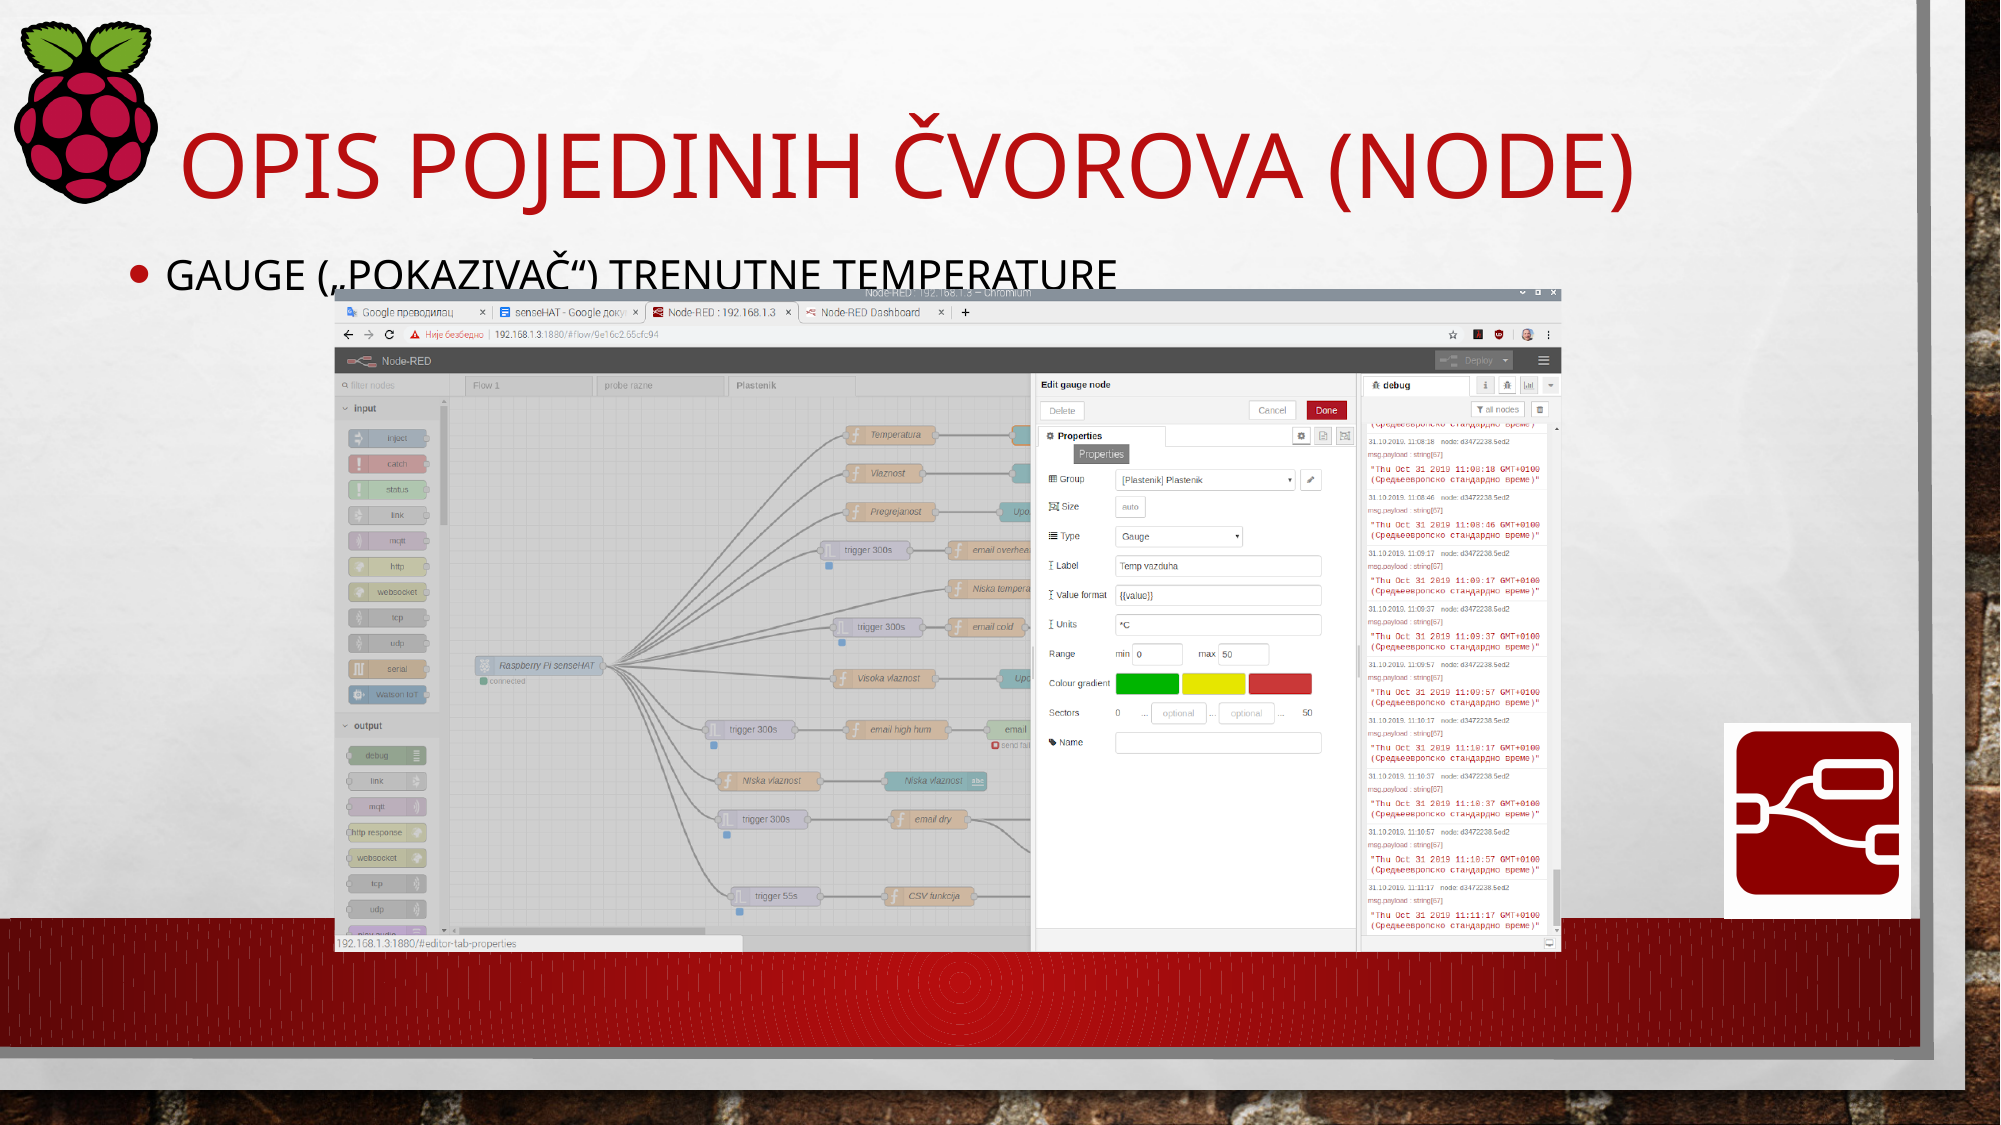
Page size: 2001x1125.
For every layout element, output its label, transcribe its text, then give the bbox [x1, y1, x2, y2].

picture [0, 0, 2000, 1125]
picture [14, 21, 158, 204]
list Gauge („pokazivač“) trenutne temperature [112, 226, 1818, 311]
picture [334, 289, 1562, 952]
picture [1724, 723, 1911, 919]
title Opis pojedinih čvorova (node) [163, 112, 1818, 226]
